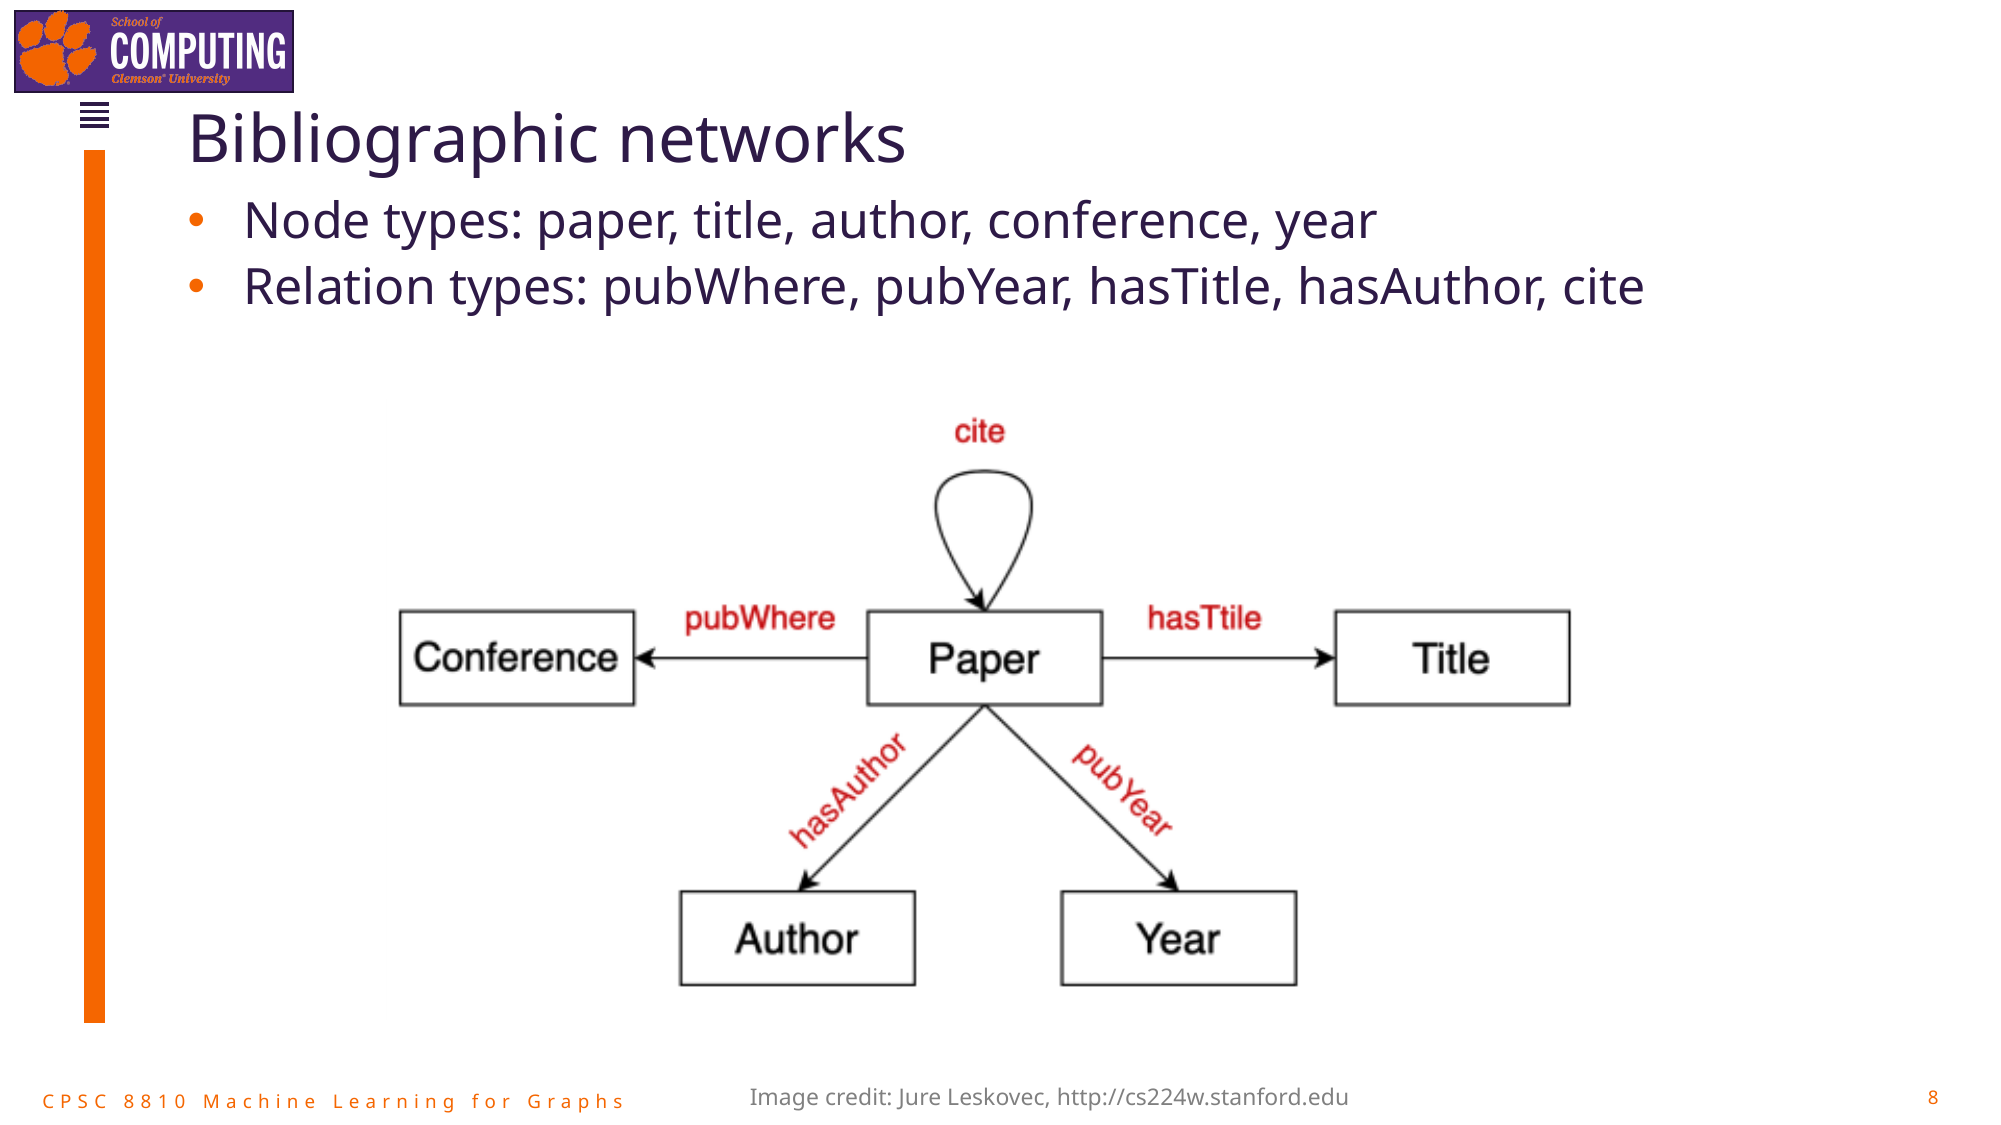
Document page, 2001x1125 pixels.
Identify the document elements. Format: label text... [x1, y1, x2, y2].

picture [385, 399, 1615, 1020]
title Bibliographic networks [187, 104, 1913, 178]
text_box Image credit: Jure Leskovec, http://cs224w.stanford.edu [734, 1075, 1365, 1118]
list Node types: paper, title, author, conference, year Relation types: pubWhere, pubYear, hasTitle, hasAuthor, cite [187, 195, 1652, 372]
picture [18, 10, 285, 86]
